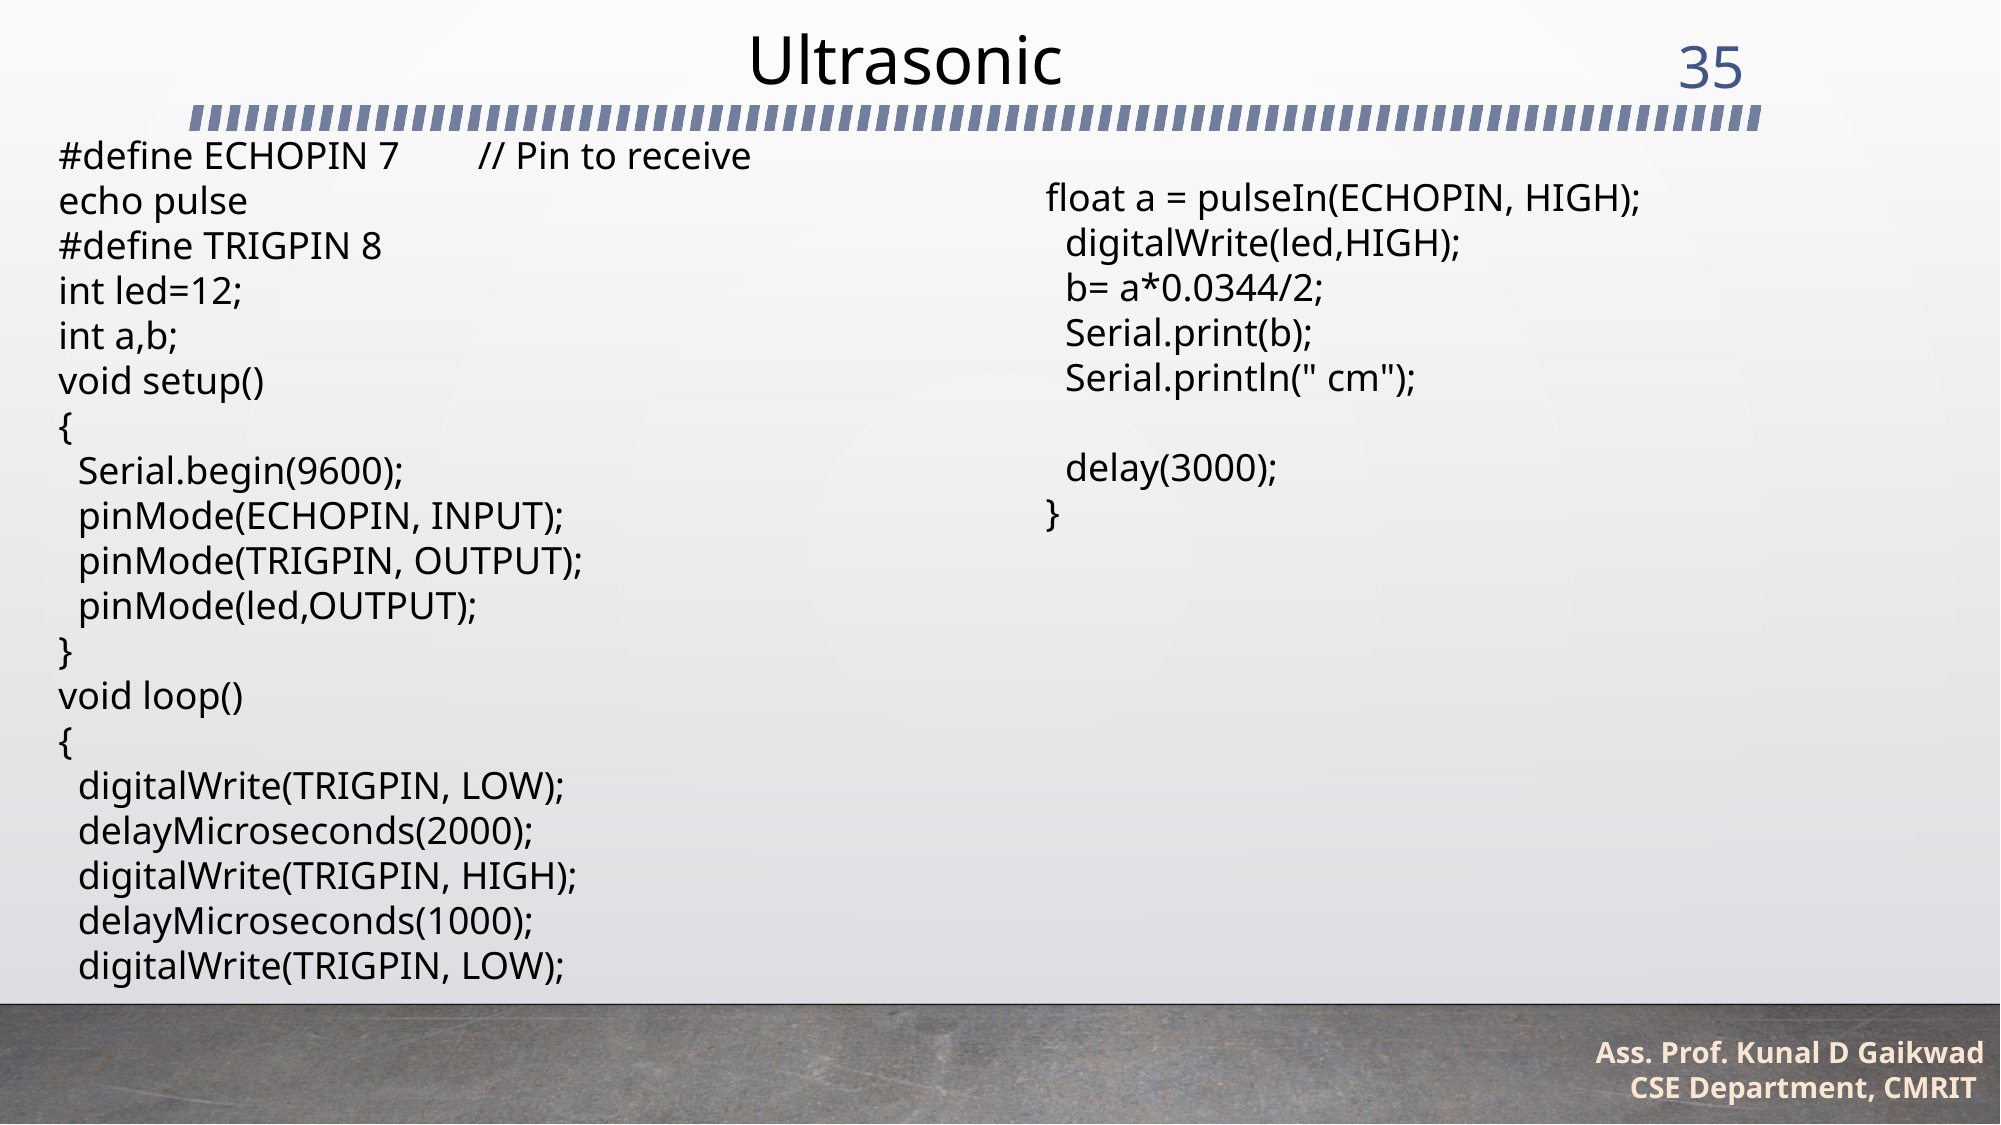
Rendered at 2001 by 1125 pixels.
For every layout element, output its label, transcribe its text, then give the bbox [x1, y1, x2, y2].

text_box Ass. Prof. Kunal D Gaikwad CSE Department, CMRIT [1188, 1026, 2000, 1125]
slide_number 35 [1694, 22, 1760, 106]
picture [0, 1004, 2000, 1124]
text_box Ultrasonic [118, 19, 1694, 192]
text_box float a = pulseIn(ECHOPIN, HIGH); digitalWrite(led,HIGH); b= a*0.0344/2; Serial.print(b); Serial.println(" cm"); delay(3000); } [1030, 166, 2000, 542]
text_box #define ECHOPIN 7 // Pin to receive echo pulse #define TRIGPIN 8 int led=12; int a,b; void setup() { Serial.begin(9600); pinMode(ECHOPIN, INPUT); pinMode(TRIGPIN, OUTPUT); pinMode(led,OUTPUT); } void loop() { digitalWrite(TRIGPIN, LOW); delayMicroseconds(2000); digitalWrite(TRIGPIN, HIGH); delayMicroseconds(1000); digitalWrite(TRIGPIN, LOW); [43, 124, 812, 1084]
